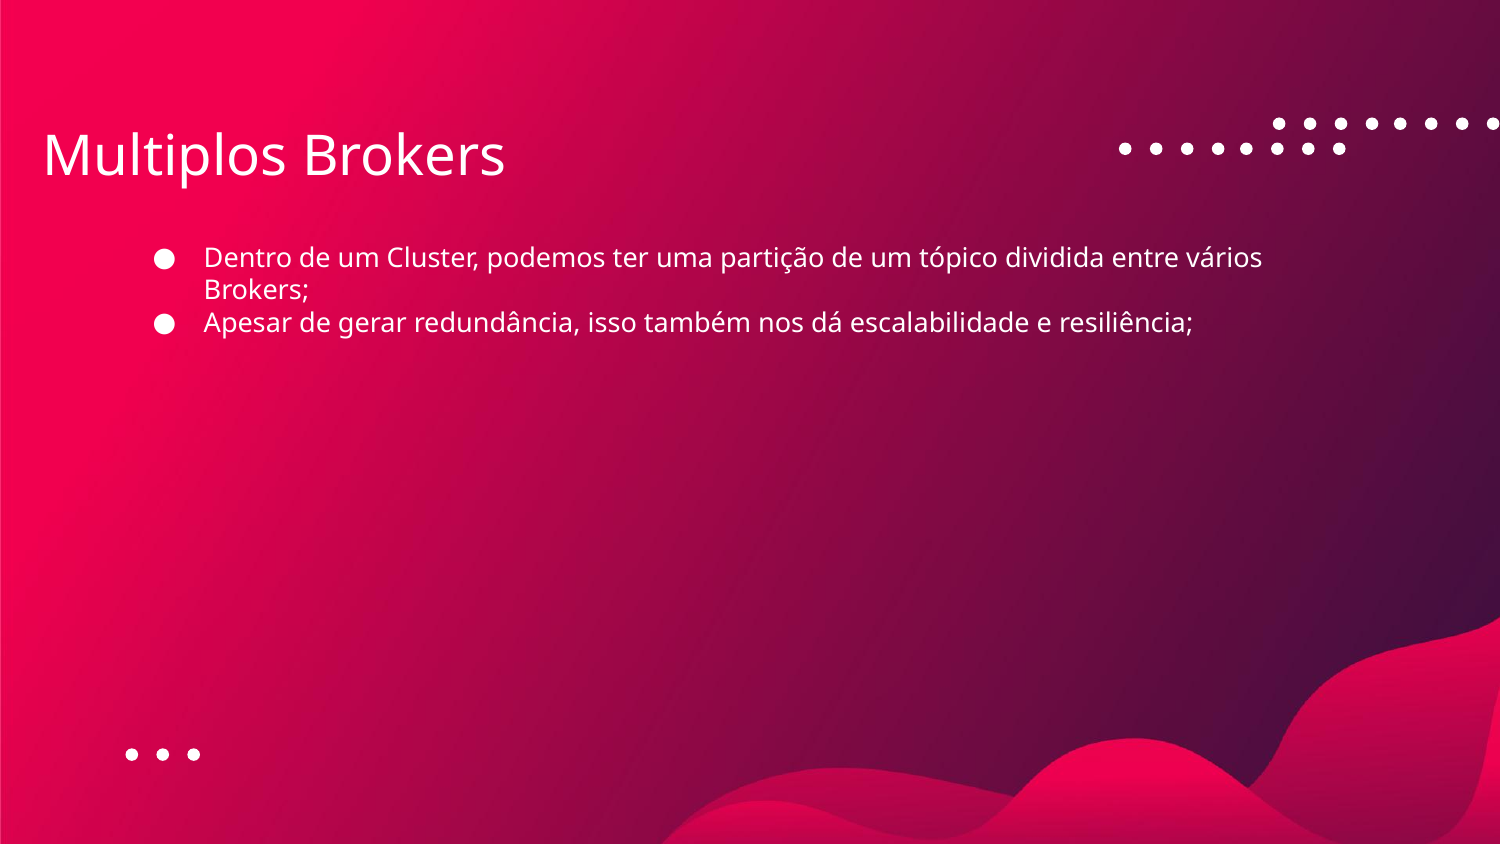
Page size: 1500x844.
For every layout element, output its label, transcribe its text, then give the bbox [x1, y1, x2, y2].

text_box [1180, 142, 1194, 156]
text_box [1365, 117, 1379, 130]
text_box [1272, 117, 1286, 130]
text_box [1301, 142, 1315, 156]
list Dentro de um Cluster, podemos ter uma partição de um tópico dividida entre vários Brokers; Apesar de gerar redundância, isso também nos dá escalabilidade e resiliência; [113, 225, 1340, 725]
text_box [1271, 142, 1284, 156]
text_box [1455, 117, 1469, 130]
text_box [1303, 117, 1317, 130]
text_box [1118, 142, 1132, 156]
text_box [1393, 117, 1407, 130]
text_box [1424, 117, 1438, 130]
text_box [1486, 117, 1500, 130]
title Multiplos Brokers [27, 117, 1240, 222]
text_box [1332, 142, 1346, 156]
text_box [1149, 142, 1163, 156]
picture [0, 0, 1500, 844]
text_box [1211, 142, 1225, 156]
text_box [1334, 117, 1348, 130]
text_box [1240, 142, 1253, 156]
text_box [125, 748, 201, 762]
